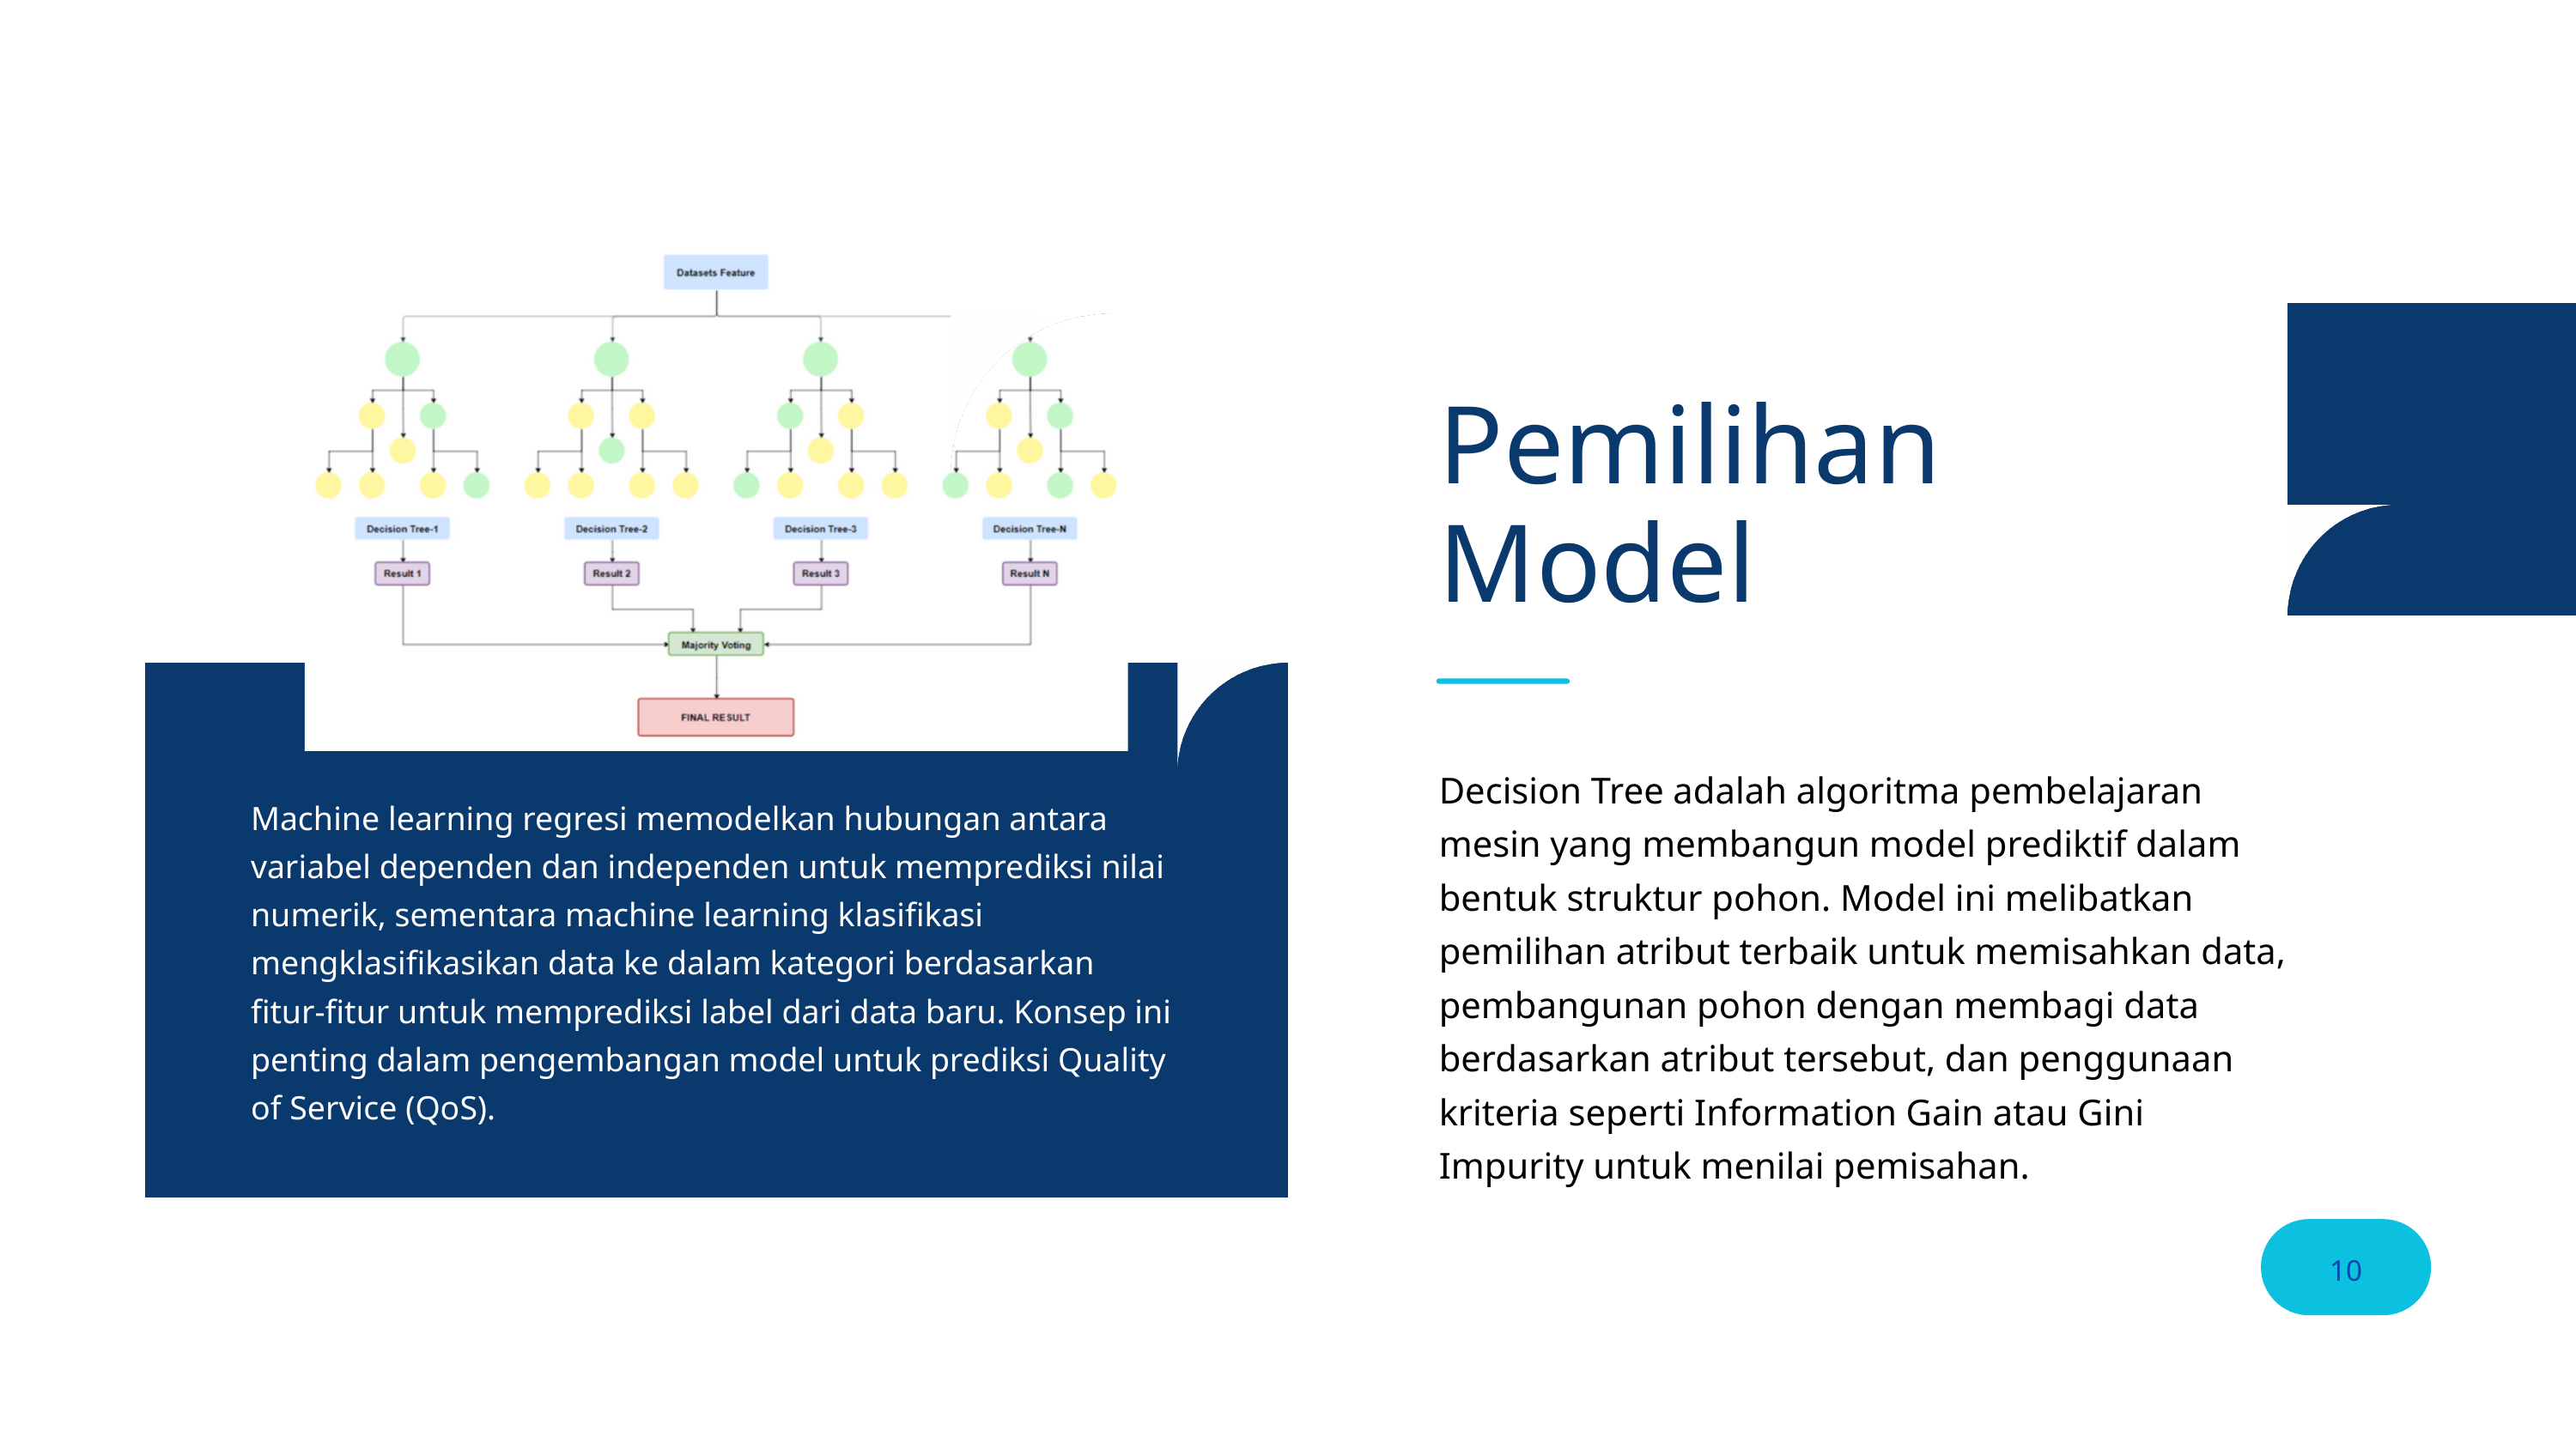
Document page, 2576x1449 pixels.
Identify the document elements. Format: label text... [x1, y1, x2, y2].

text_box Pemilihan Model [1438, 387, 2288, 624]
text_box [2260, 1218, 2432, 1316]
text_box Decision Tree adalah algoritma pembelajaran mesin yang membangun model prediktif dalam bentuk struktur pohon. Model ini melibatkan pemilihan atribut terbaik untuk memisahkan data, pembangunan pohon dengan membagi data berdasarkan atribut tersebut, dan penggunaan kriteria seperti Information Gain atau Gini Impurity untuk menilai pemisahan. [1438, 757, 2288, 1186]
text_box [2287, 302, 2576, 616]
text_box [304, 252, 1129, 751]
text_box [144, 663, 1289, 1197]
